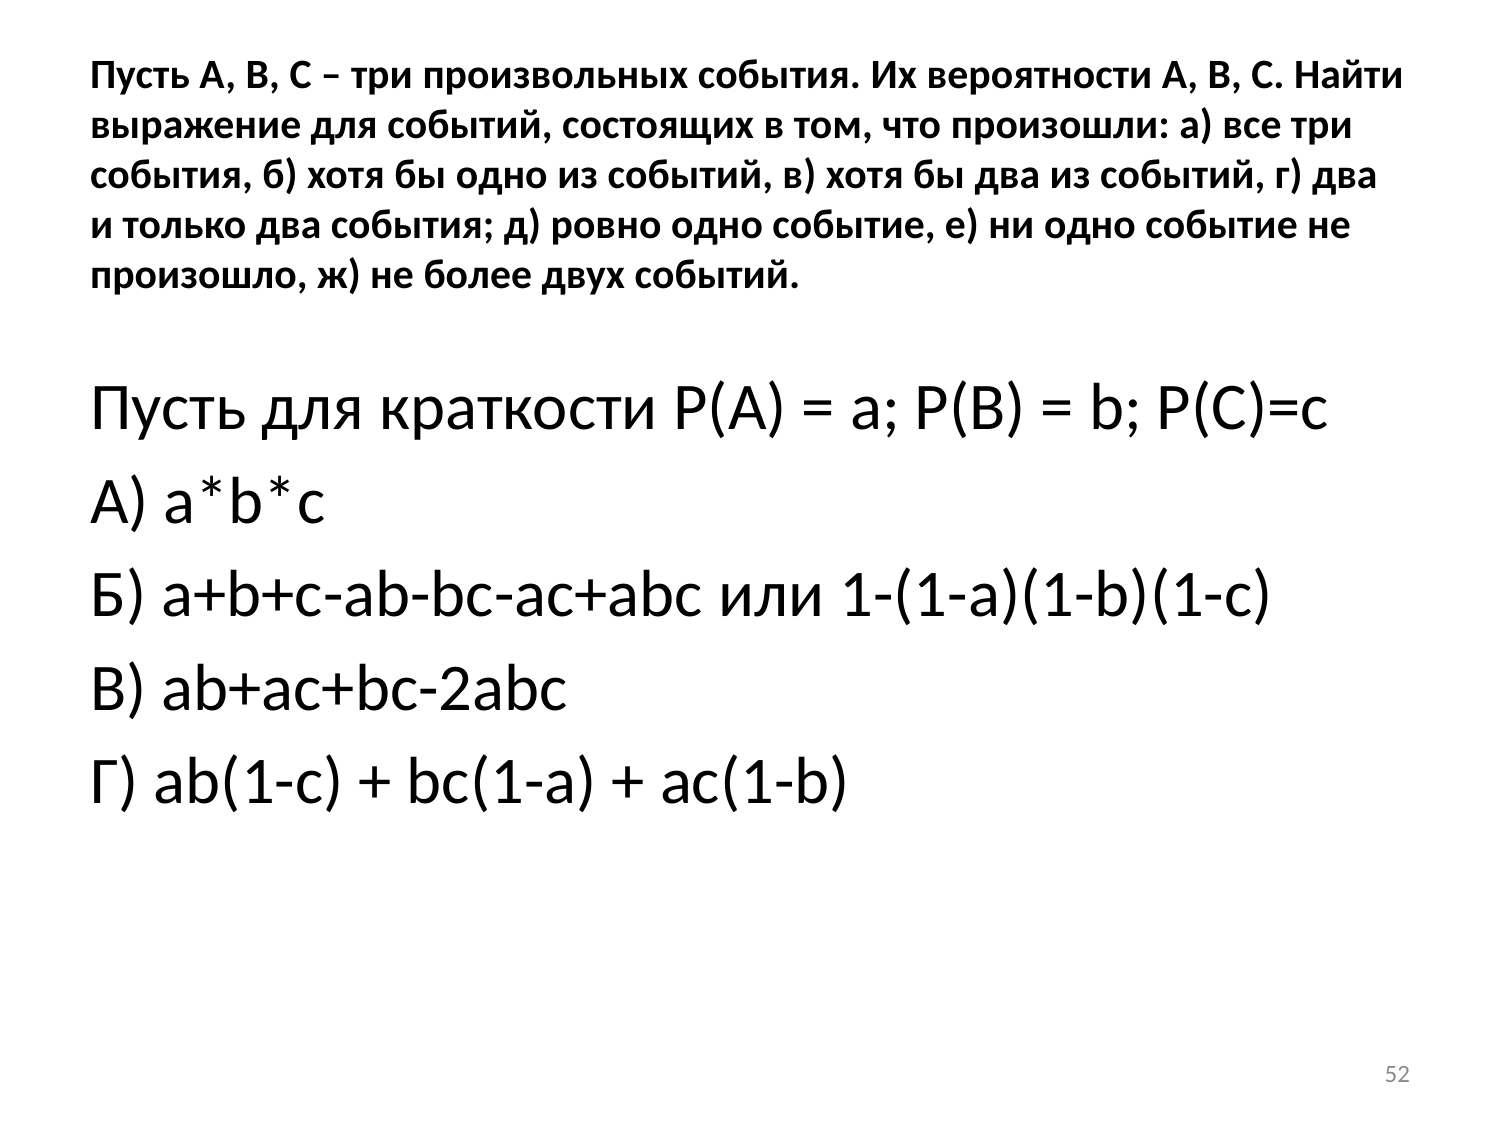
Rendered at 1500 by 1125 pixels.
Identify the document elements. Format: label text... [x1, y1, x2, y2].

title Пусть А, B, C – три произвольных события. Их вероятности А, В, С. Найти выражение для событий, состоящих в том, что произошли: а) все три события, б) хотя бы одно из событий, в) хотя бы два из событий, г) два и только два события; д) ровно одно событие, е) ни одно событие не произошло, ж) не более двух событий. [75, 45, 1425, 262]
slide_number 52 [1074, 1042, 1425, 1103]
list Пусть для краткости P(A) = a; P(B) = b; P(C)=c А) a*b*c Б) a+b+c-ab-bc-ac+abc или 1-(1-a)(1-b)(1-c) В) ab+ac+bc-2abc Г) ab(1-c) + bc(1-a) + ac(1-b) [75, 262, 1425, 1005]
